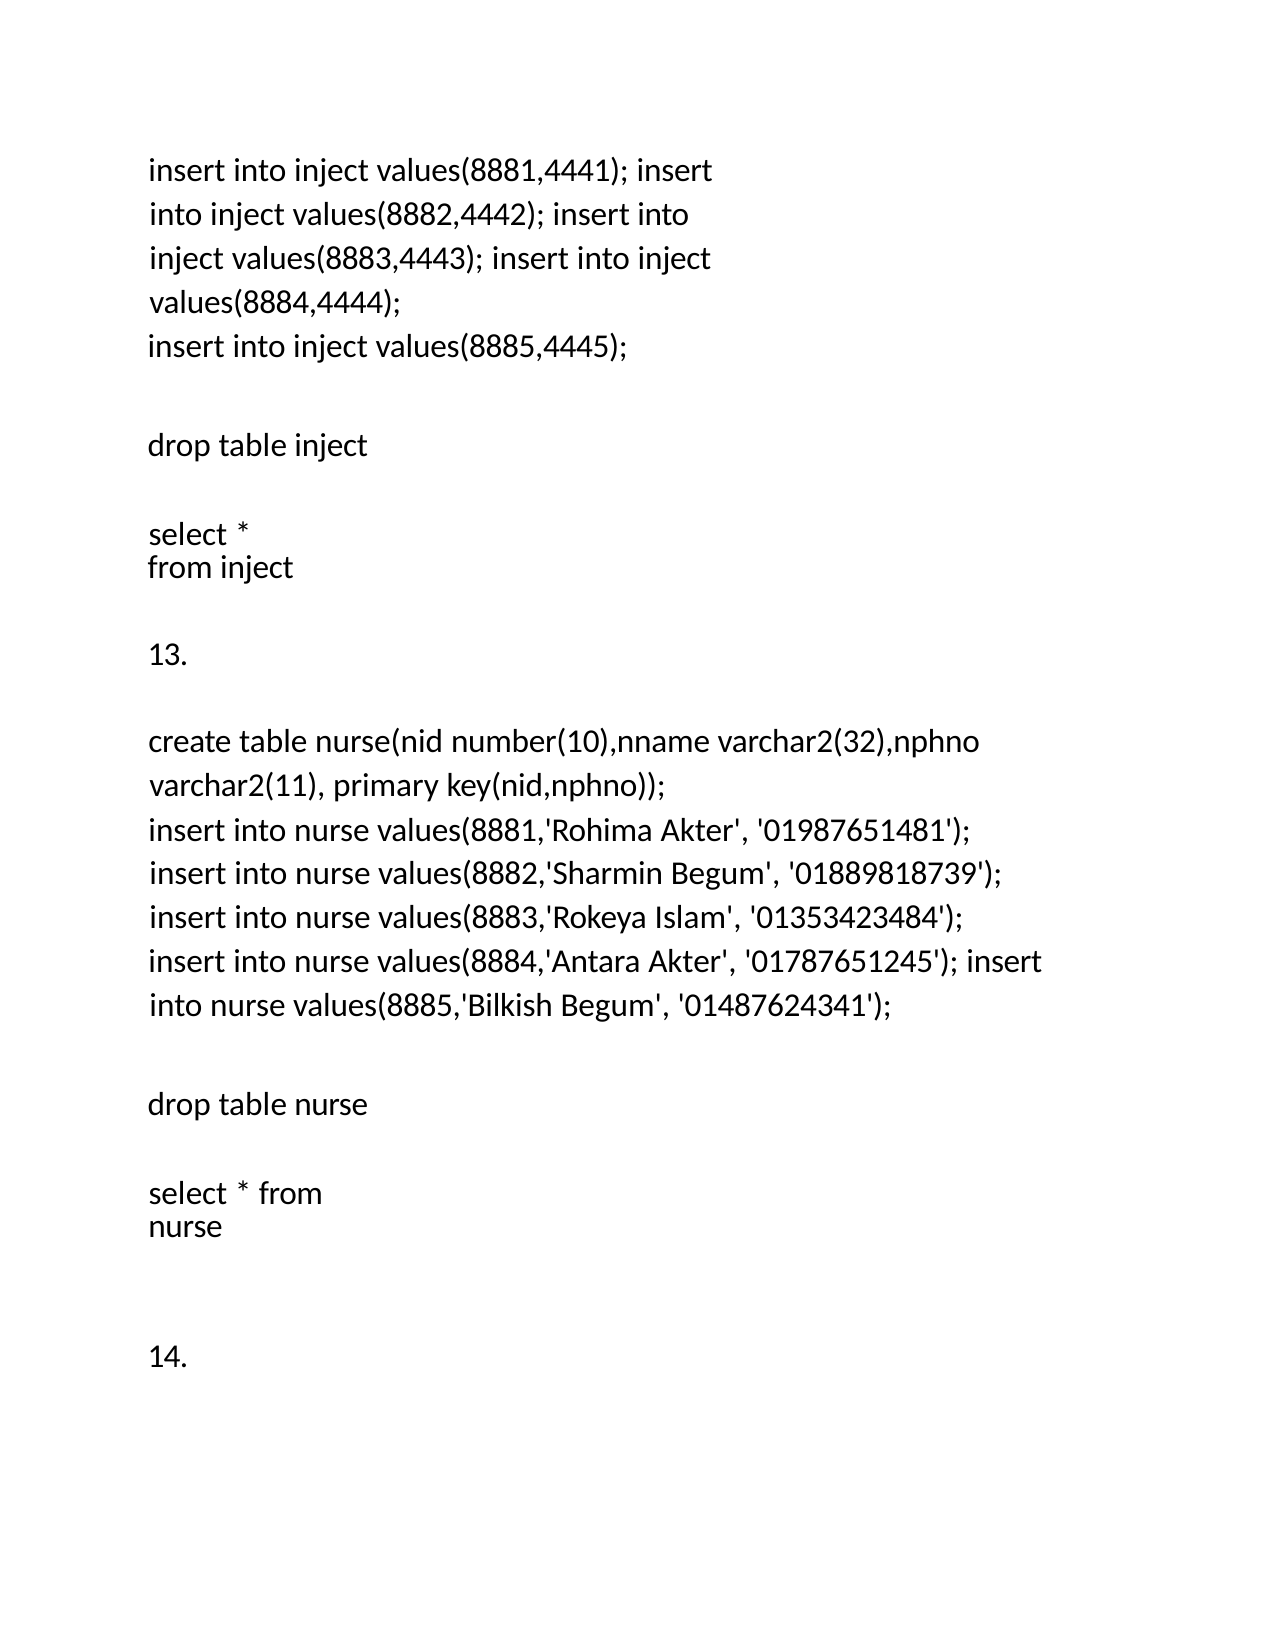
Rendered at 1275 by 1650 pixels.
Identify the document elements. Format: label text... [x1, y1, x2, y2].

text_box insert into inject values(8881,4441); insert into inject values(8882,4442); insert into inject values(8883,4443); insert into inject values(8884,4444); insert into inject values(8885,4445); drop table inject select * from inject 13. create table nurse(nid number(10),nname varchar2(32),nphno varchar2(11), primary key(nid,nphno)); insert into nurse values(8881,'Rohima Akter', '01987651481'); insert into nurse values(8882,'Sharmin Begum', '01889818739'); insert into nurse values(8883,'Rokeya Islam', '01353423484'); insert into nurse values(8884,'Antara Akter', '01787651245'); insert into nurse values(8885,'Bilkish Begum', '01487624341'); drop table nurse select * from nurse 14. [146, 142, 1058, 1375]
